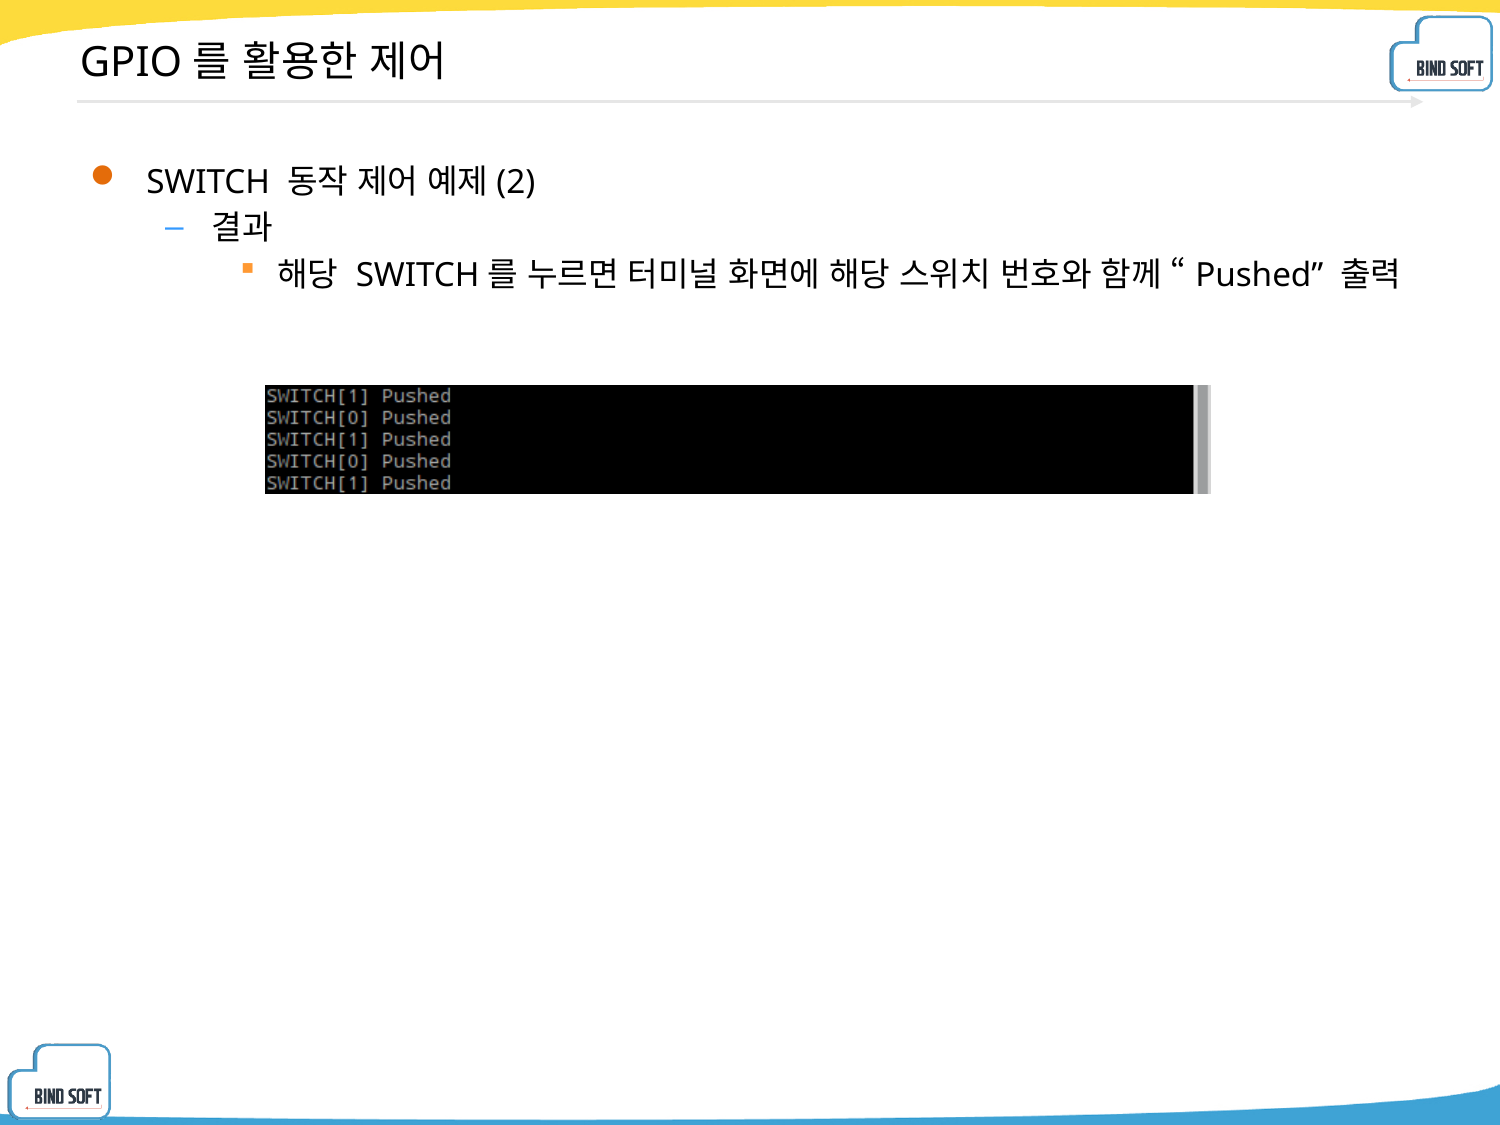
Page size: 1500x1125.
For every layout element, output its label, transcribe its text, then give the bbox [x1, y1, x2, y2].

picture [265, 385, 1211, 494]
title GPIO를 활용한 제어 [64, 11, 1436, 108]
list SWITCH 동작 제어 예제(2) 결과 해당 SWITCH를 누르면 터미널 화면에 해당 스위치 번호와 함께 “Pushed” 출력 [75, 152, 1425, 1055]
picture [0, 1003, 1500, 1125]
picture [0, 0, 1500, 96]
